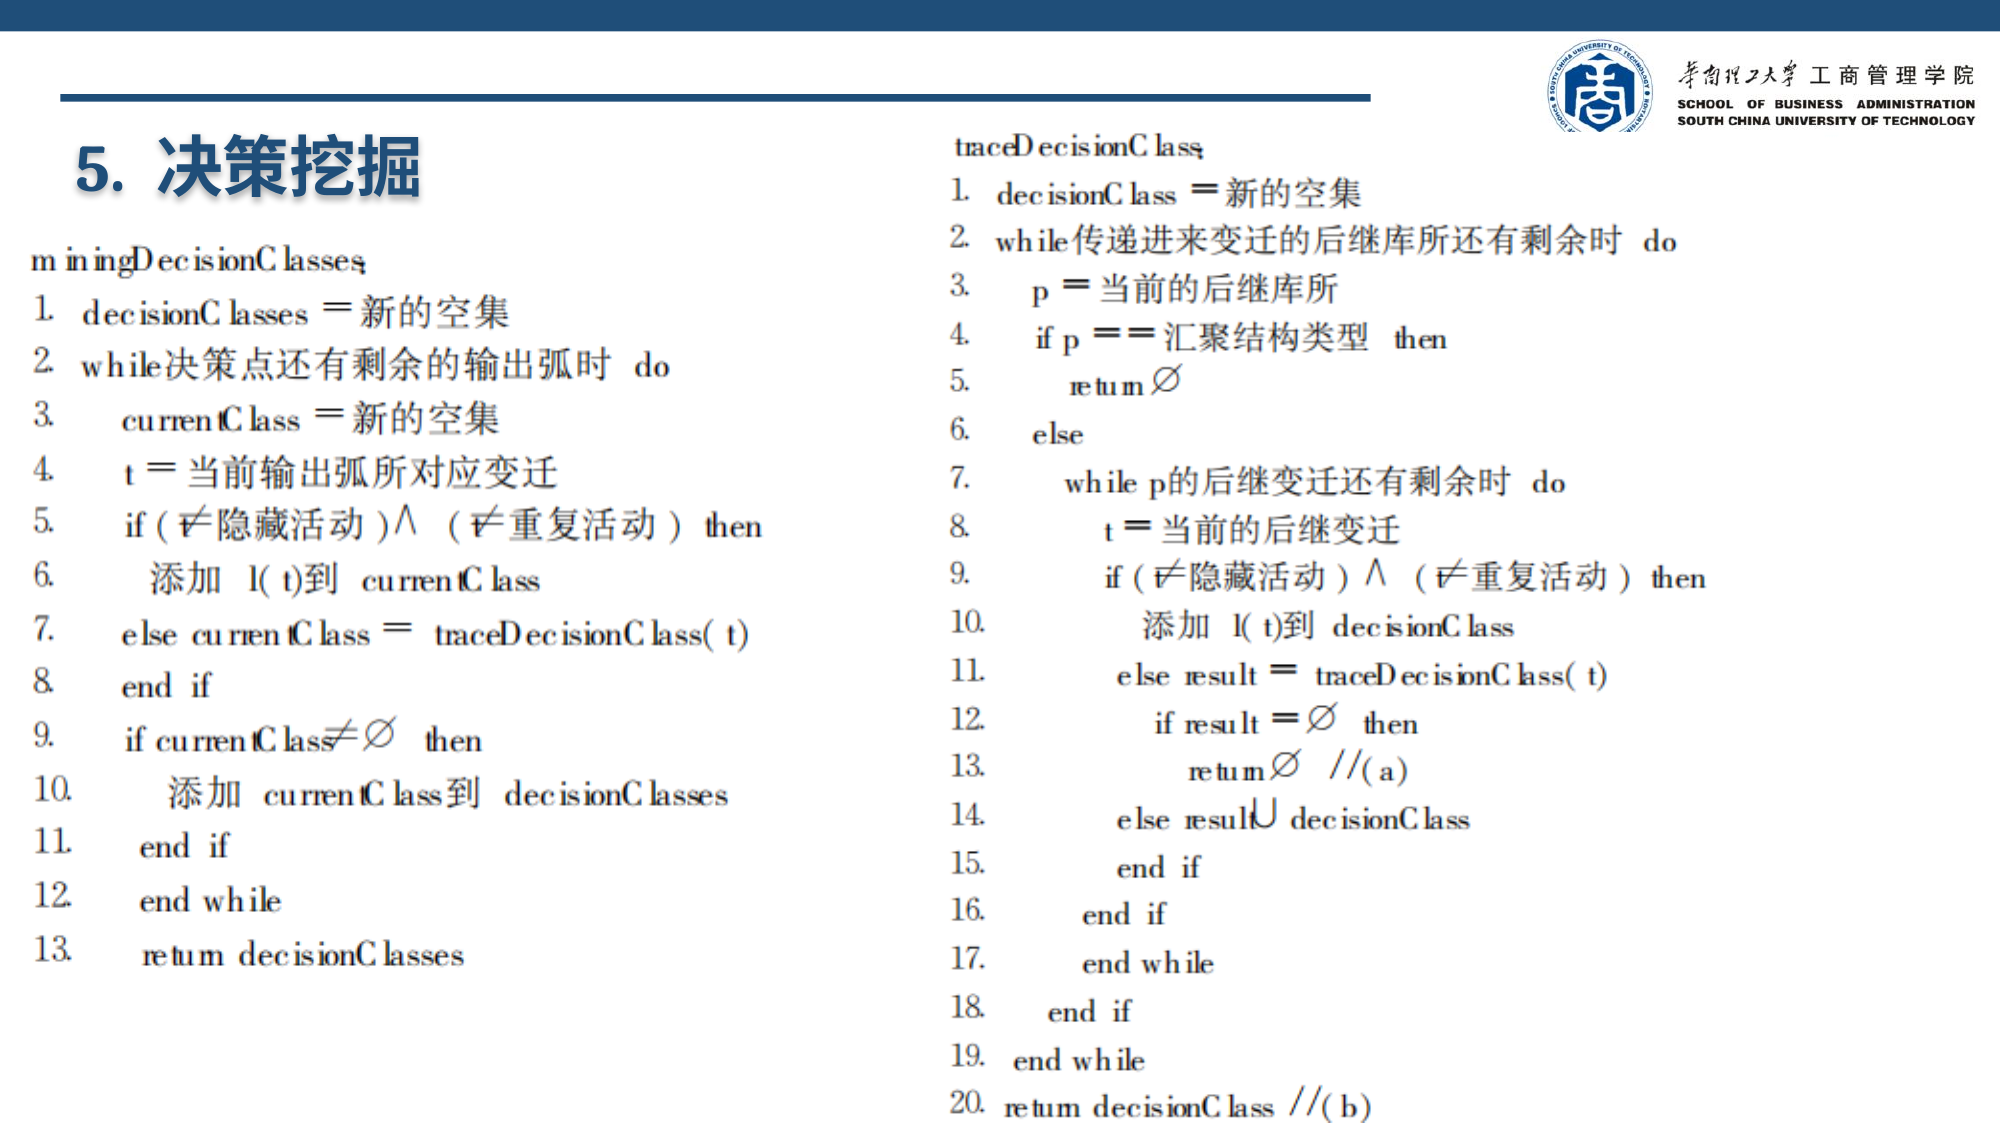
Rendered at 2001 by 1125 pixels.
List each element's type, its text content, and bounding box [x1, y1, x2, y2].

picture [0, 225, 784, 980]
text_box 5. 决策挖掘 [60, 114, 1355, 226]
picture [922, 31, 2000, 1123]
text_box [59, 93, 1372, 103]
text_box [0, 0, 2000, 33]
